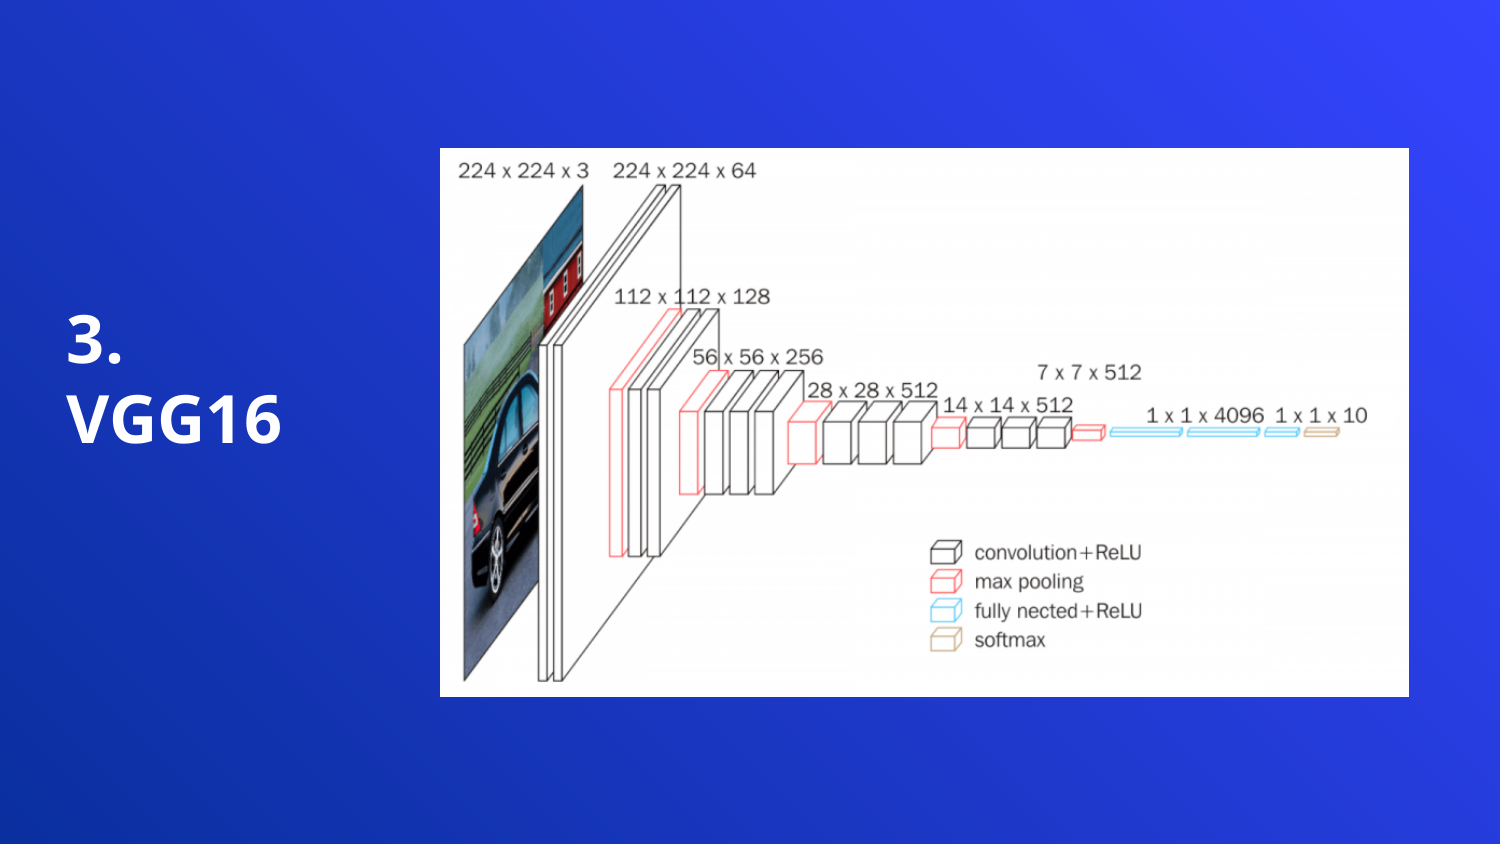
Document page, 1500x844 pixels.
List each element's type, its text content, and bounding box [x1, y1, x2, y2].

title 3. VGG16 [66, 266, 435, 458]
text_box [440, 148, 1409, 697]
